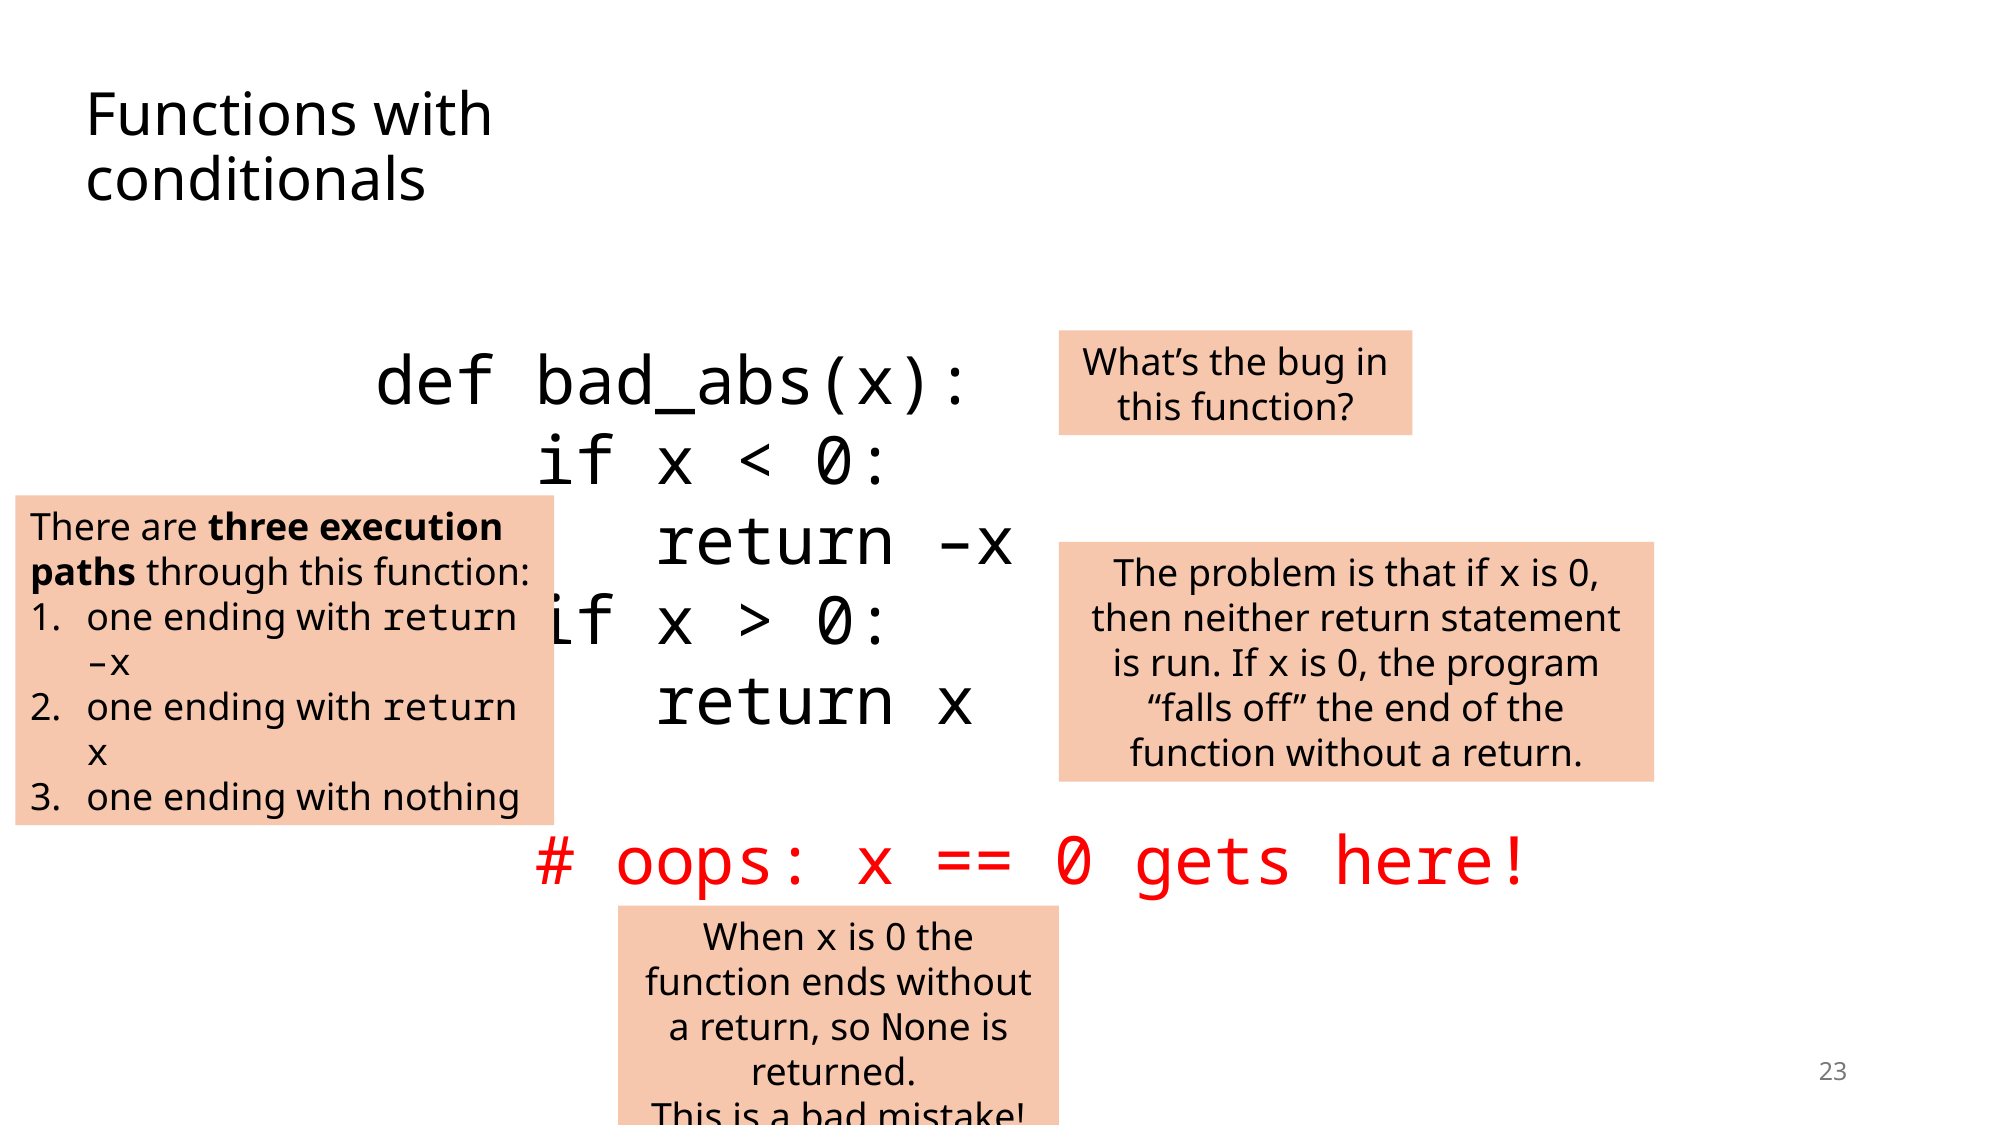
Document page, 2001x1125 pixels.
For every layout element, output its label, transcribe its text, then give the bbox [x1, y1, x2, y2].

text_box What’s the bug in this function? [1058, 330, 1413, 436]
title Functions with conditionals [70, 75, 796, 293]
text_box There are three execution paths through this function: one ending with return –x one ending with return x one ending with nothing [15, 495, 555, 826]
text_box The problem is that if x is 0, then neither return statement is run. If x is 0, the program “falls off” the end of the function without a return. [1058, 541, 1655, 782]
text_box def bad_abs(x): if x < 0: return –x if x > 0: return x # oops: x == 0 gets here! [360, 330, 1550, 905]
text_box When x is 0 the function ends without a return, so None is returned. This is a bad mistake! [618, 905, 1059, 1125]
slide_number 23 [1412, 1042, 1863, 1103]
